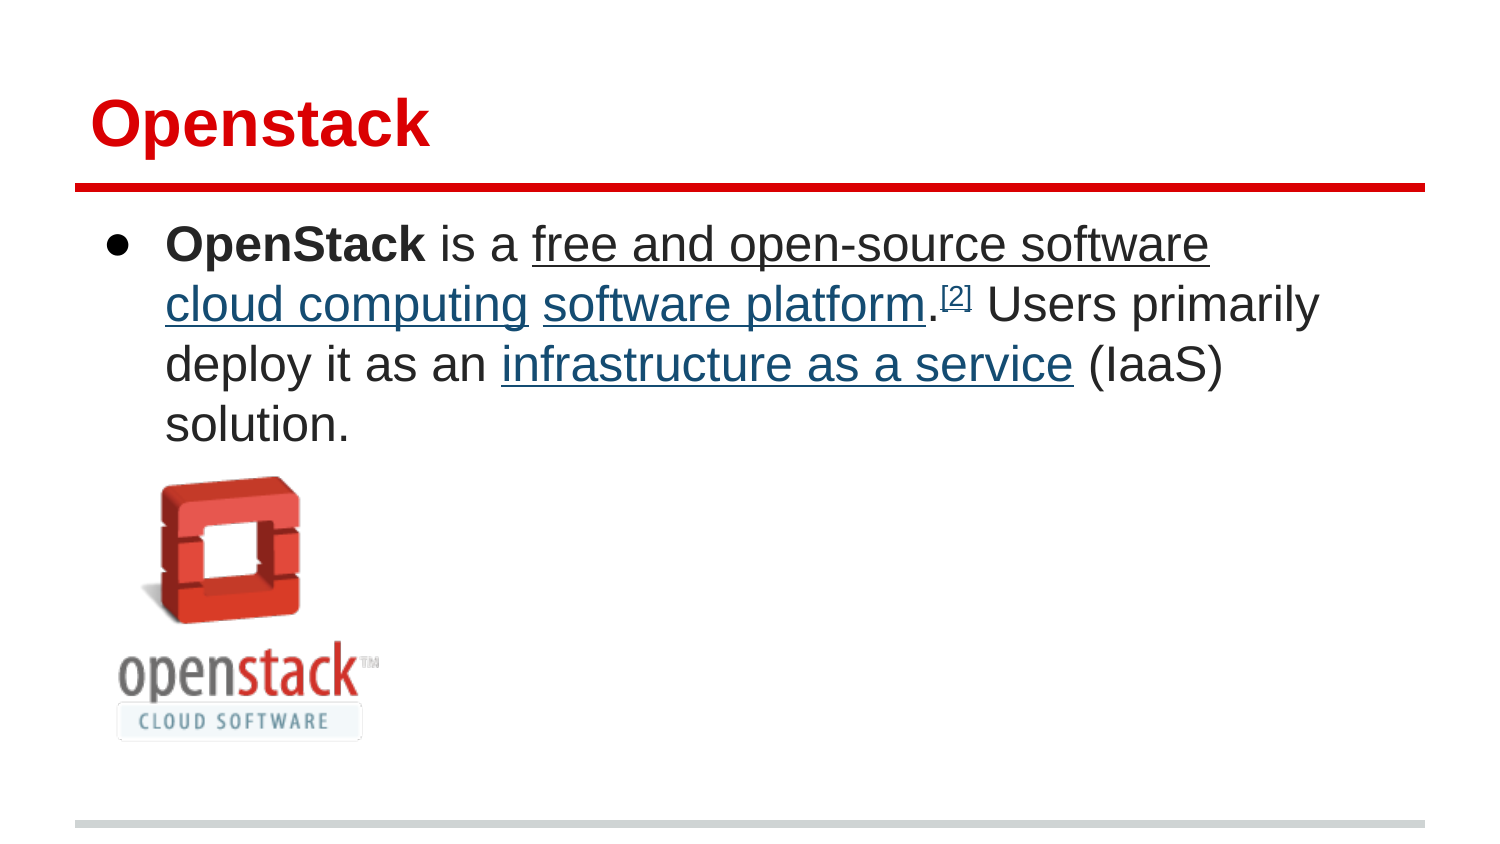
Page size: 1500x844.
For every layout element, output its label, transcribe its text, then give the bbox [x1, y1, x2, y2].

picture [74, 440, 413, 779]
title Openstack [75, 33, 1425, 175]
list OpenStack is a free and open-source software cloud computing software platform.[2] Users primarily deploy it as an infrastructure as a service (IaaS) solution. [75, 196, 1425, 808]
